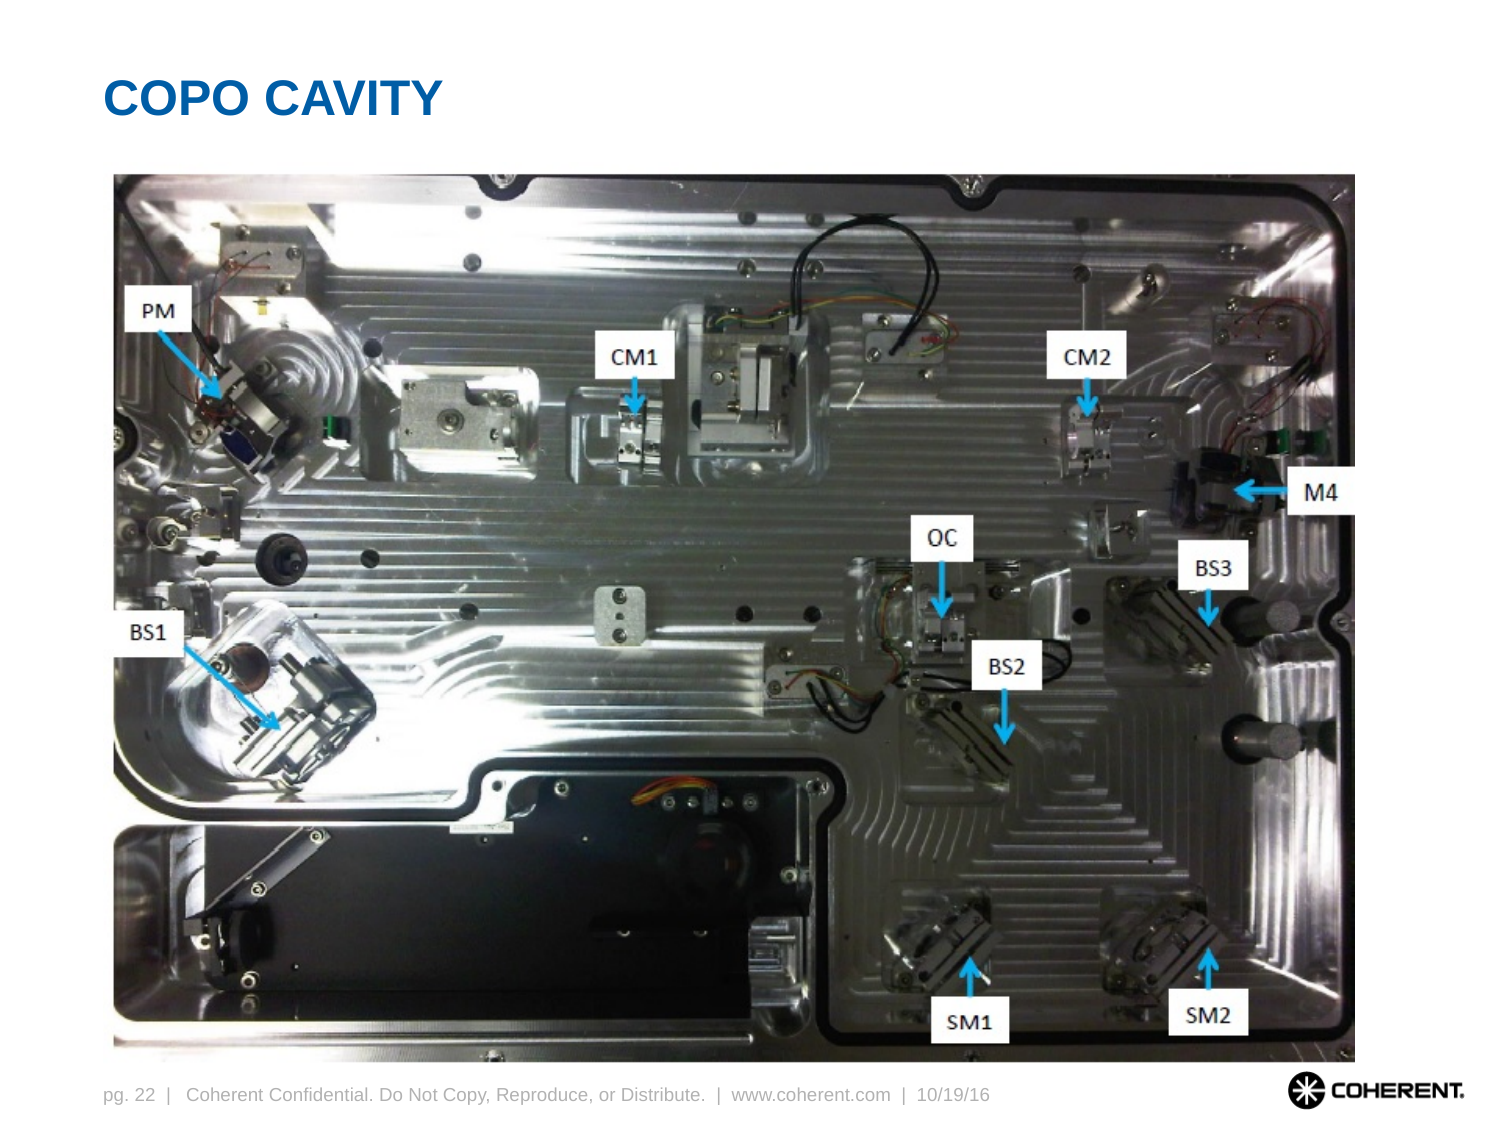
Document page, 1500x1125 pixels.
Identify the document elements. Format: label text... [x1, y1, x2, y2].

picture [1285, 1068, 1468, 1114]
footer Coherent Confidential. Do Not Copy, Reproduce, or Distribute. | www.coherent.com | 10/19/16 [186, 1065, 1087, 1124]
picture [103, 162, 1355, 1065]
title COPO cavity [103, 48, 1410, 152]
